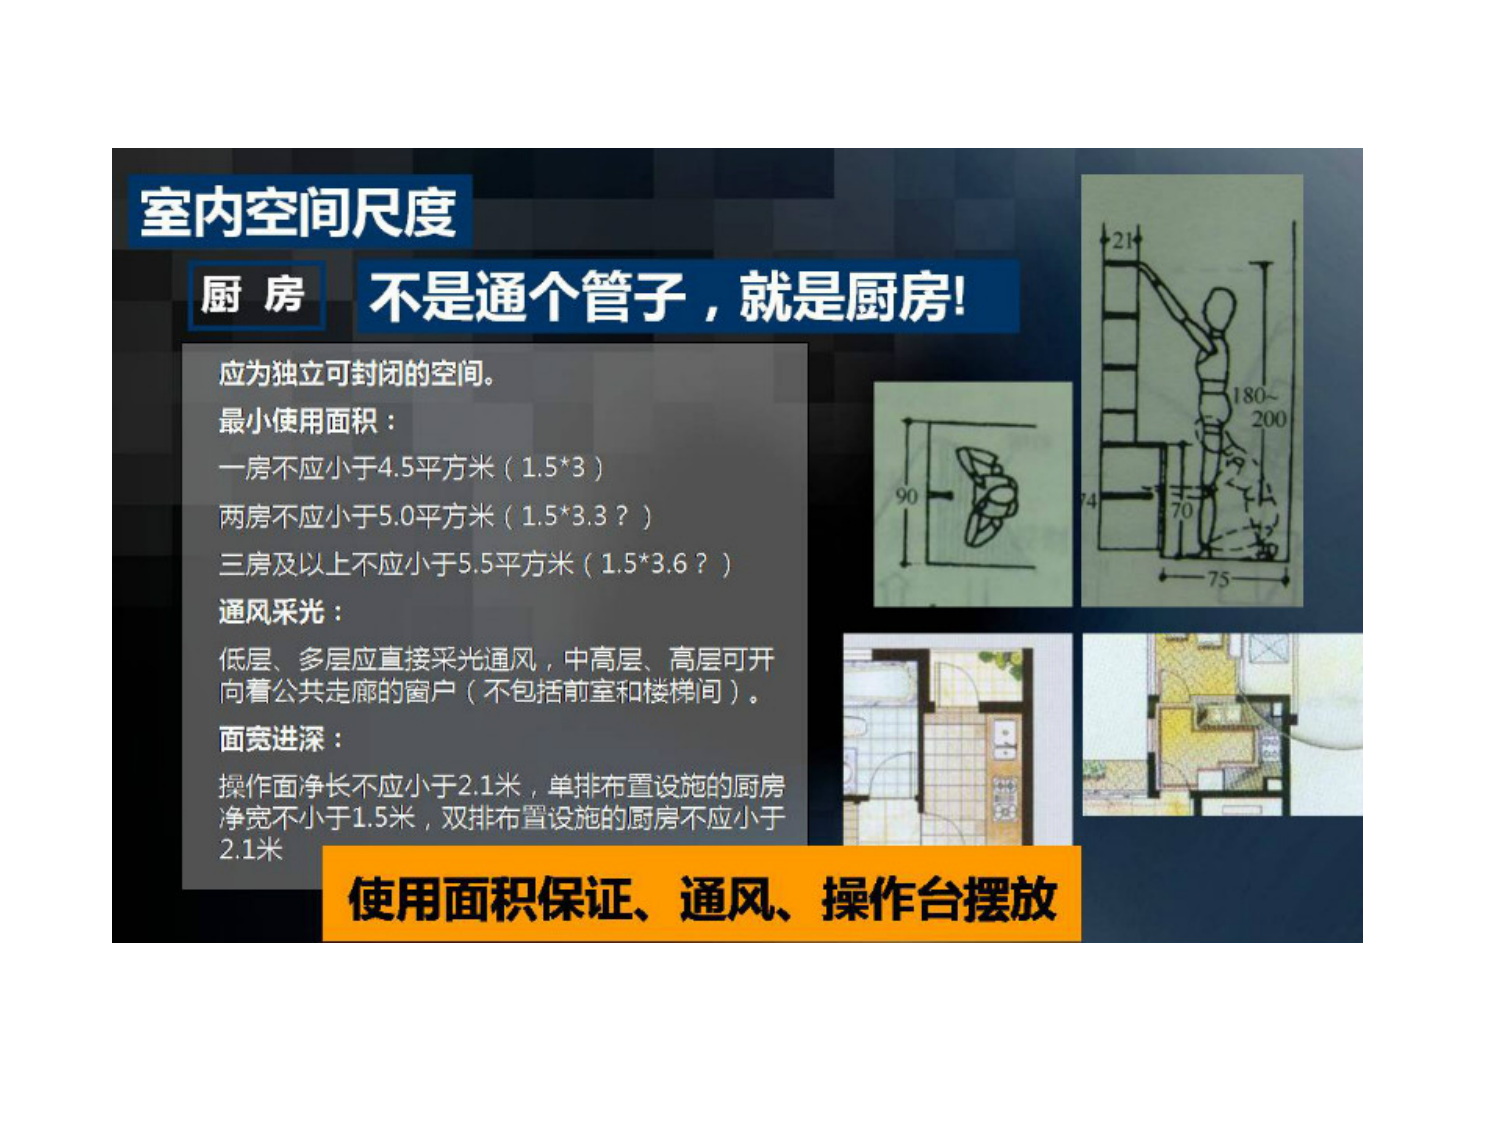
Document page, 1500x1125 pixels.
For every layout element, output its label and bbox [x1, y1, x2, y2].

picture [111, 148, 1363, 944]
